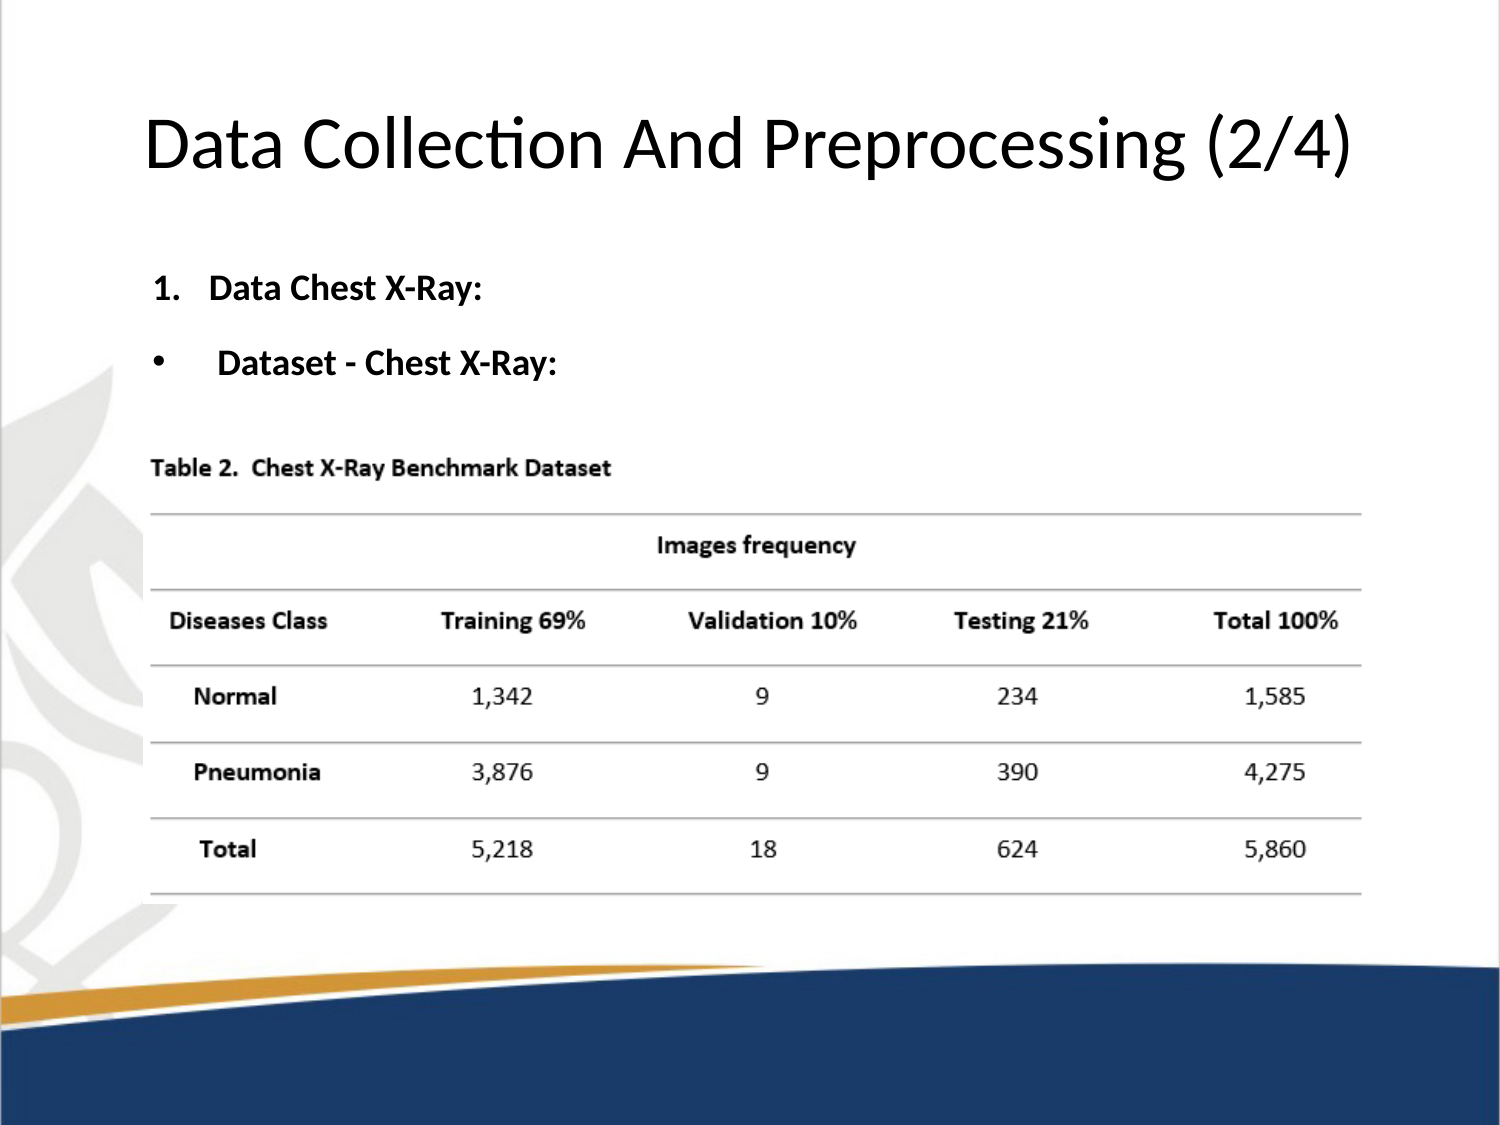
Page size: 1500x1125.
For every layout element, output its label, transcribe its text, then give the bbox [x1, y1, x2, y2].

title Data Collection And Preprocessing (2/4) [75, 45, 1425, 233]
text_box Data Chest X-Ray: Dataset - Chest X-Ray: [118, 232, 1448, 917]
picture [0, 0, 1500, 1125]
